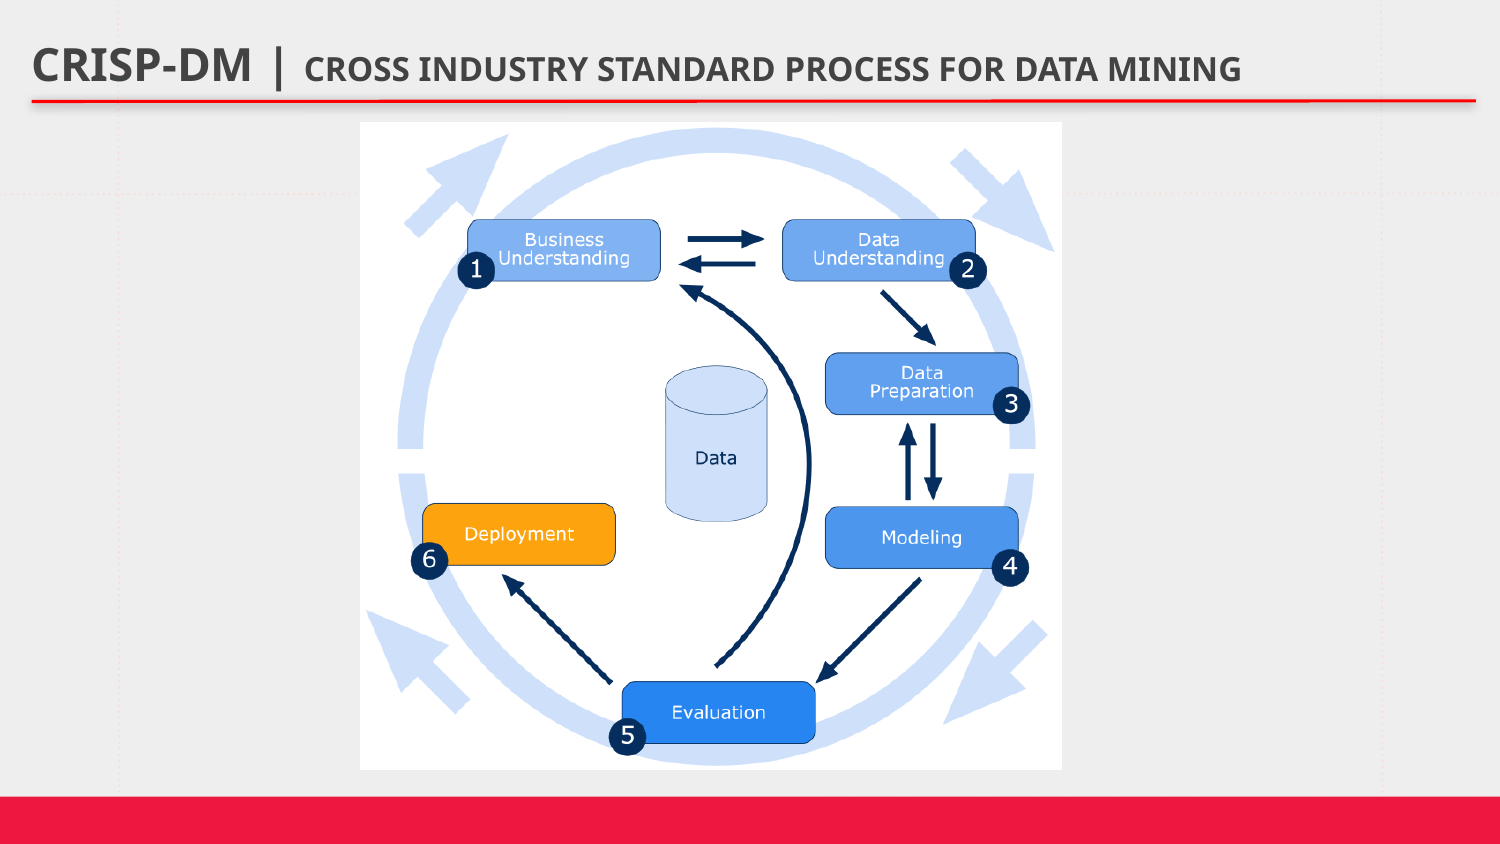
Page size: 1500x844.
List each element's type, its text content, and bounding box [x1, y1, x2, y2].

text_box CRISP-DM | CROSS INDUSTRY STANDARD PROCESS FOR DATA MINING [16, 12, 1482, 83]
picture [360, 122, 1063, 770]
